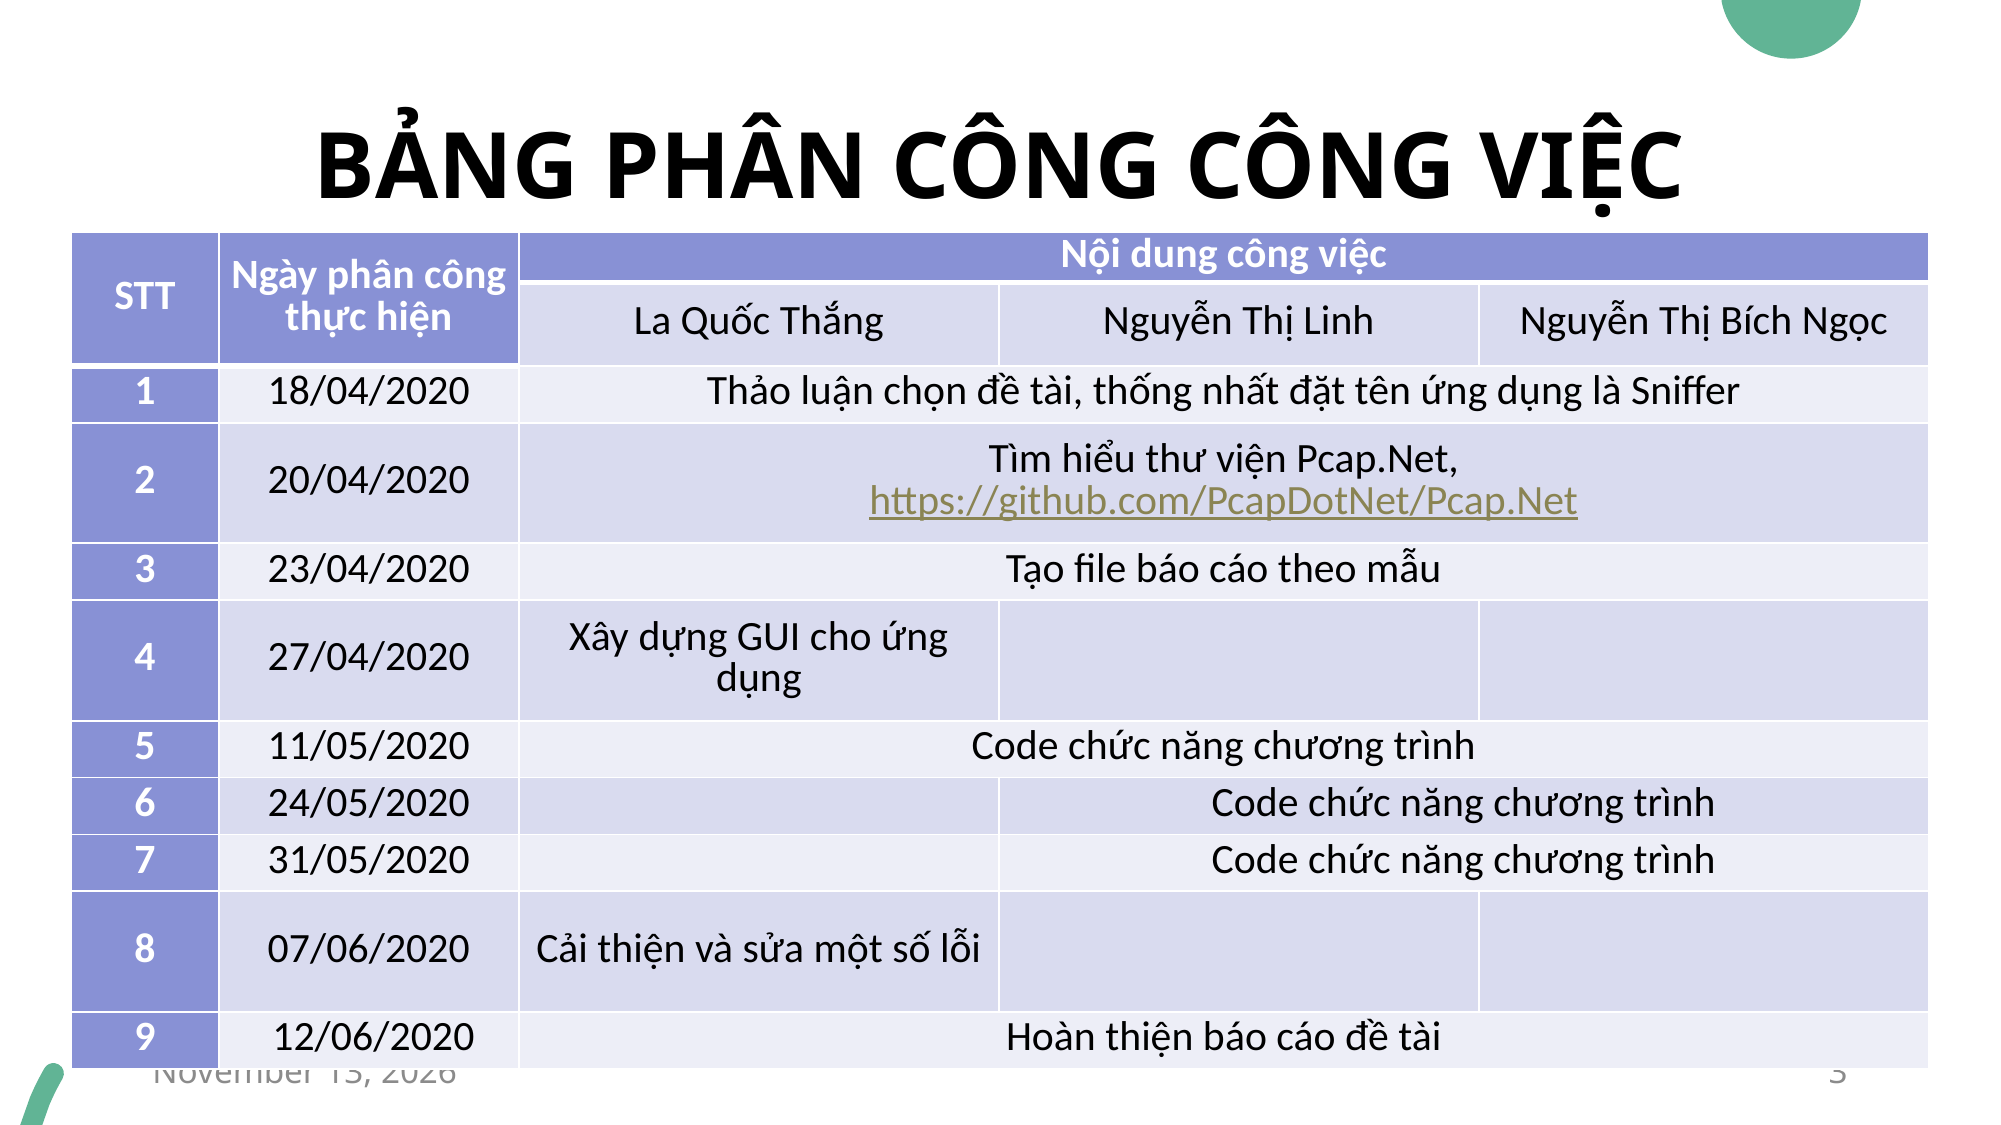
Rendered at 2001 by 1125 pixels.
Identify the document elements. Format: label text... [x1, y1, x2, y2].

table_header Nội dung công việc [520, 233, 1928, 280]
table_cell 1 [72, 369, 218, 422]
table_cell 9 [72, 1013, 218, 1068]
table_cell 7 [72, 835, 218, 890]
table_cell 07/06/2020 [220, 892, 518, 1011]
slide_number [137, 1070, 588, 1103]
table_cell 2 [72, 424, 218, 542]
table_cell 4 [72, 601, 218, 720]
table_cell Code chức năng chương trình [1000, 778, 1928, 834]
table_cell 20/04/2020 [220, 424, 518, 542]
table_header STT [72, 233, 218, 363]
table_cell 11/05/2020 [220, 722, 518, 777]
table_cell [520, 778, 998, 834]
table_cell 12/06/2020 [220, 1013, 518, 1068]
table_cell 27/04/2020 [220, 601, 518, 720]
table_cell Thảo luận chọn đề tài, thống nhất đặt tên ứng dụng là Sniffer [520, 367, 1928, 422]
table_cell Nguyễn Thị Bích Ngọc [1480, 285, 1928, 365]
table_cell Code chức năng chương trình [520, 722, 1928, 777]
table_cell 6 [72, 778, 218, 834]
table_cell [1480, 601, 1928, 720]
title BẢNG PHÂN CÔNG CÔNG VIỆC [137, 59, 1863, 231]
table_cell [1000, 601, 1478, 720]
table_cell Nguyễn Thị Linh [1000, 285, 1478, 365]
table_cell Tìm hiểu thư viện Pcap.Net, https://github.com/PcapDotNet/Pcap.Net [520, 424, 1928, 542]
table_cell Hoàn thiện báo cáo đề tài [520, 1013, 1928, 1068]
table_cell [1000, 892, 1478, 1011]
table_cell 5 [72, 722, 218, 777]
table_cell La Quốc Thắng [520, 285, 998, 365]
table_cell Code chức năng chương trình [1000, 835, 1928, 890]
table_cell 31/05/2020 [220, 835, 518, 890]
table_cell Xây dựng GUI cho ứng dụng [520, 601, 998, 720]
table_cell 24/05/2020 [220, 778, 518, 834]
table_header Ngày phân công thực hiện [220, 233, 518, 363]
table_cell 8 [72, 892, 218, 1011]
table_cell Cải thiện và sửa một số lỗi [520, 892, 998, 1011]
table_cell 18/04/2020 [220, 369, 518, 422]
table_cell Tạo file báo cáo theo mẫu [520, 544, 1928, 599]
slide_number 3 [1412, 1070, 1863, 1103]
table_cell [1480, 892, 1928, 1011]
table_cell 3 [72, 544, 218, 599]
table_cell 23/04/2020 [220, 544, 518, 599]
table_cell [520, 835, 998, 890]
